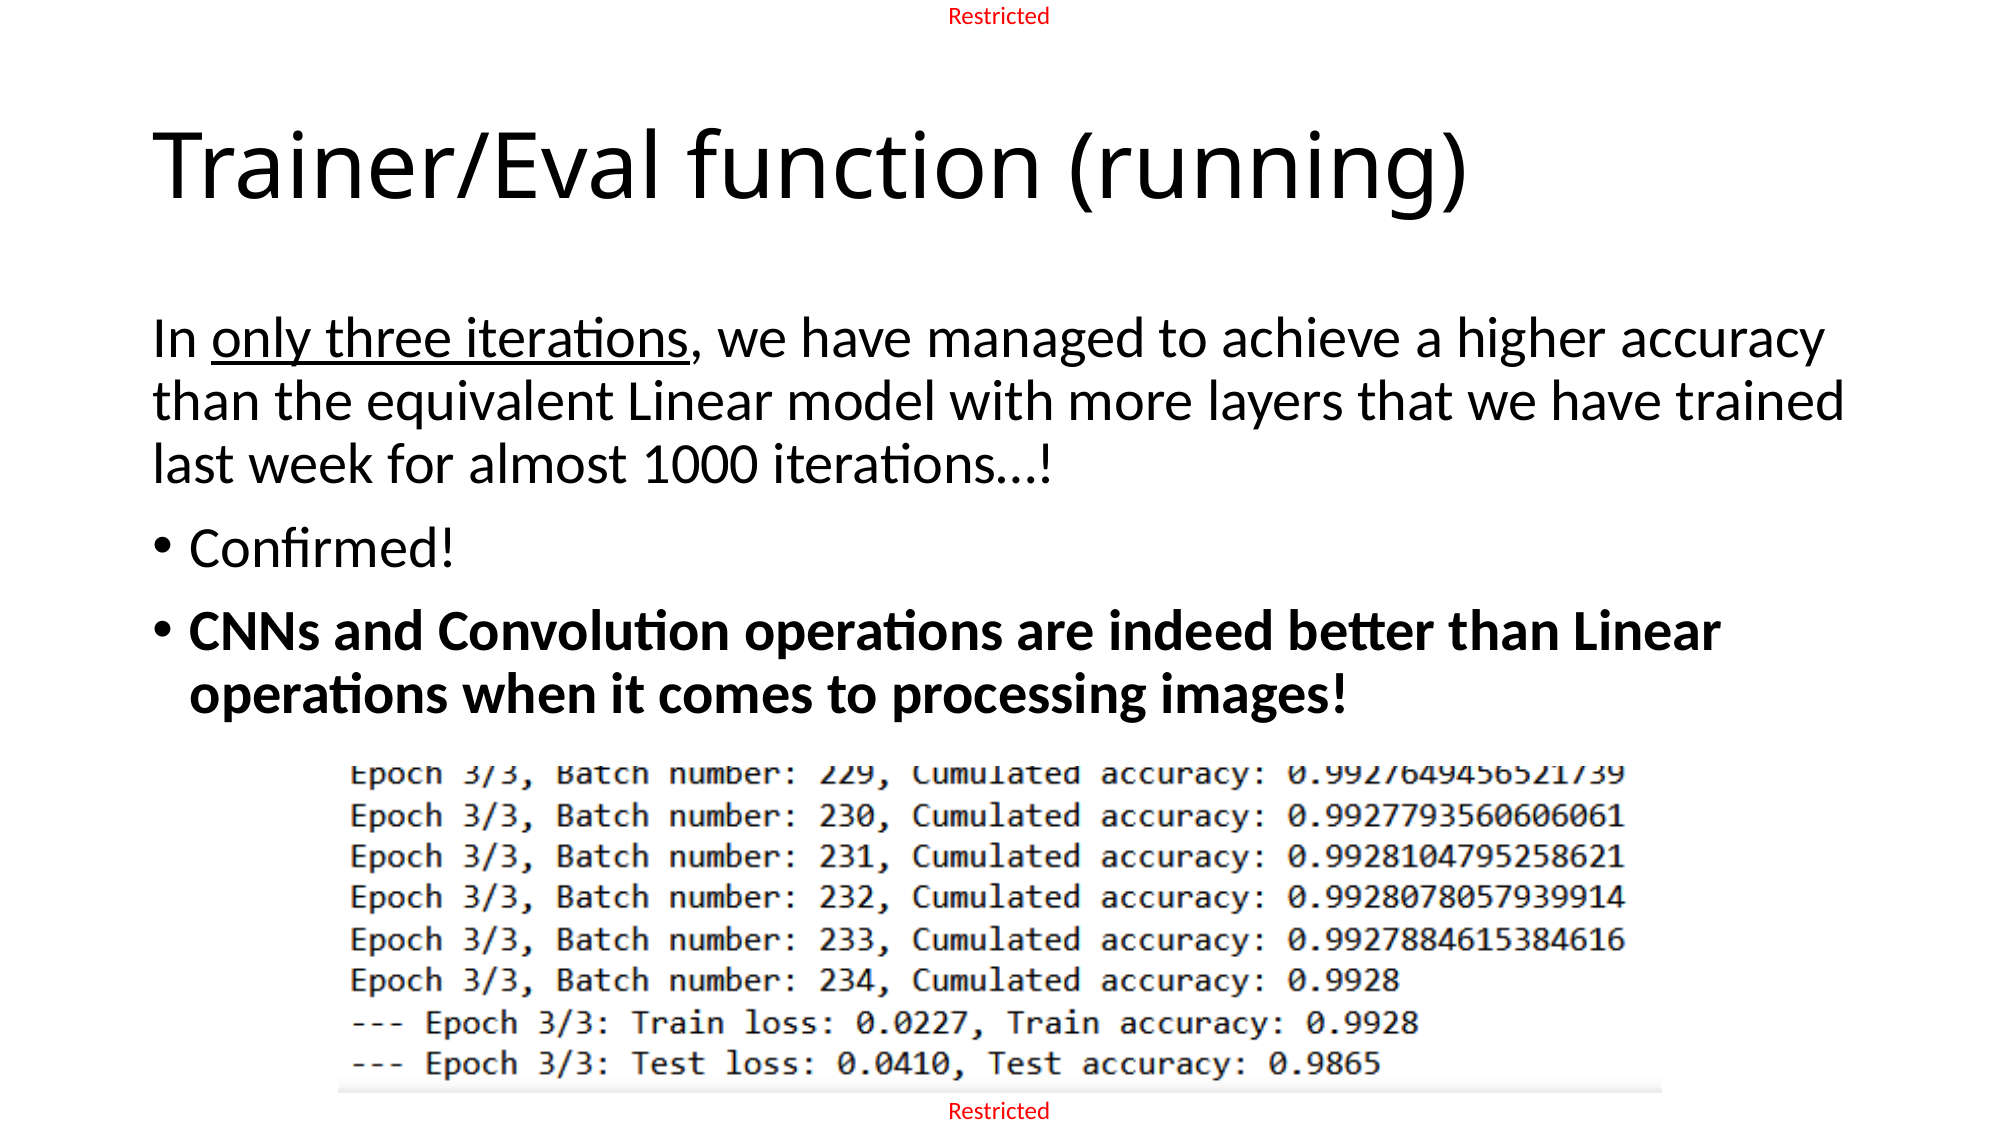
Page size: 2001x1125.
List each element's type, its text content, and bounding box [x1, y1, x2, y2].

picture [338, 766, 1662, 1093]
title Trainer/Eval function (running) [137, 59, 1863, 278]
list In only three iterations, we have managed to achieve a higher accuracy than the equivalent Linear model with more layers that we have trained last week for almost 1000 iterations…! Confirmed! CNNs and Convolution operations are indeed better than Linear operations when it comes to processing images! [137, 299, 1863, 1014]
